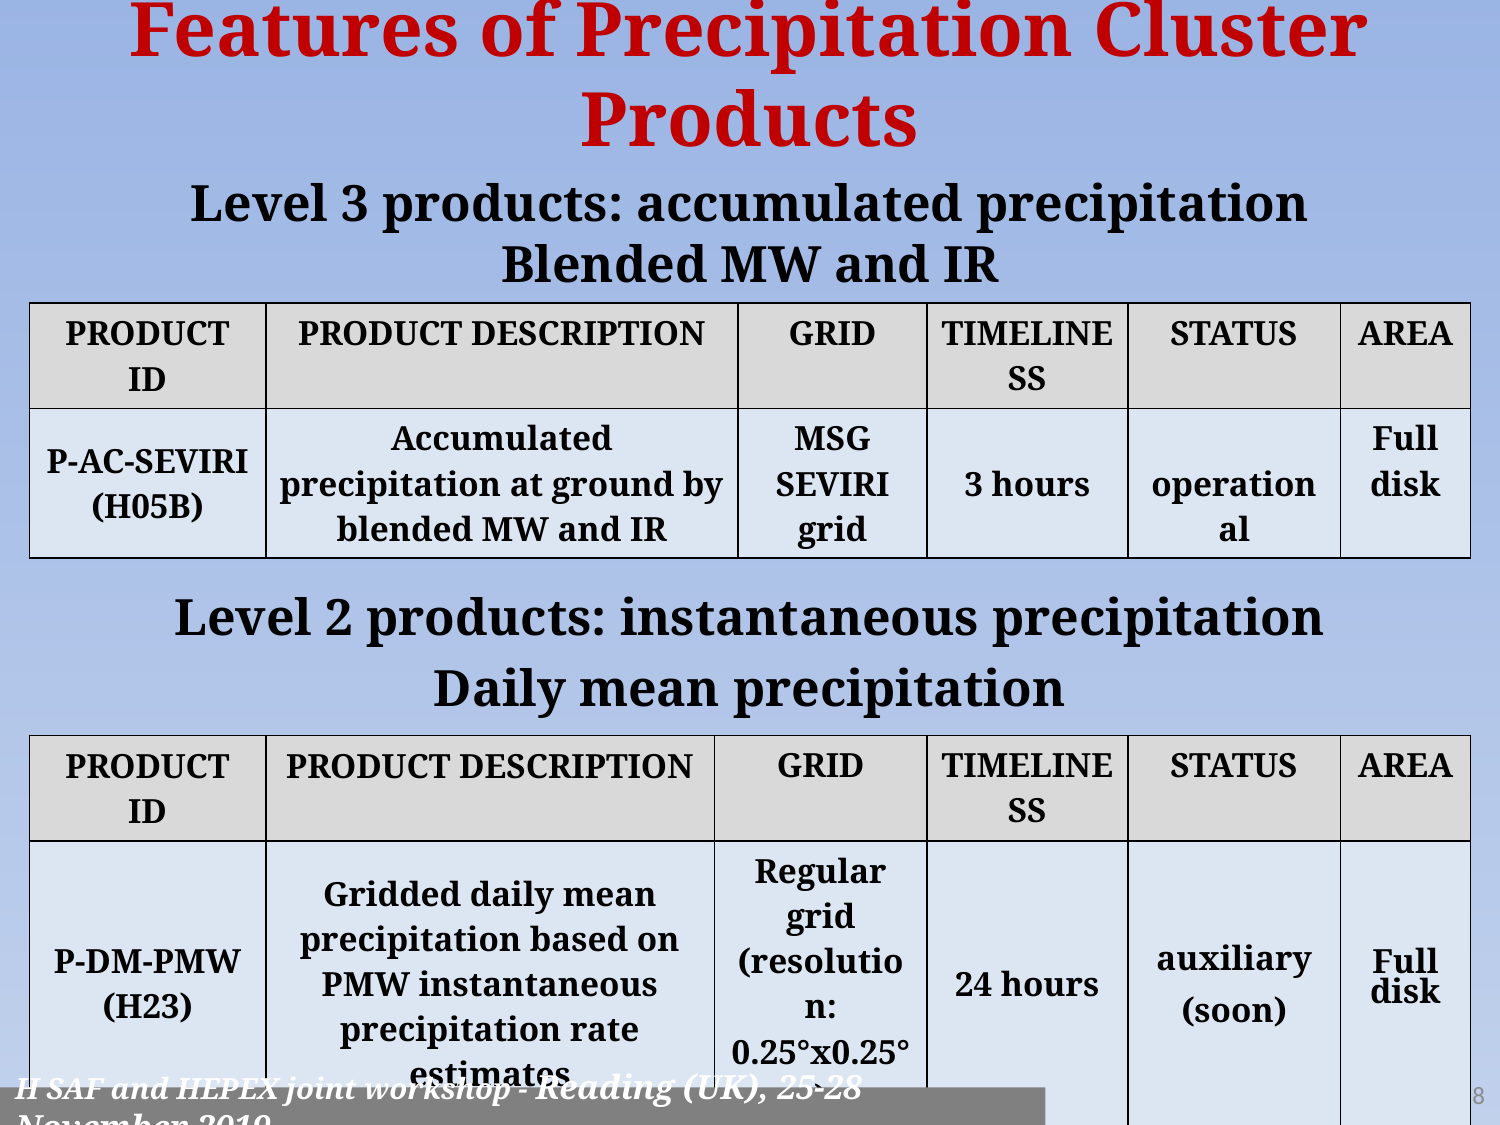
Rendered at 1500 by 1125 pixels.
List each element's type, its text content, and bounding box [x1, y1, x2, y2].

table_header Grid [739, 304, 926, 408]
table_header Status [1129, 736, 1340, 840]
table_cell Regular grid (resolution: 0.25°x0.25°) [715, 842, 926, 1087]
table_header Grid [715, 736, 926, 840]
table_cell auxiliary (soon) [1129, 842, 1340, 1125]
text_box H SAF and HEPEX joint workshop - Reading (UK), 25-28 November 2019 [0, 1087, 1046, 1125]
table_header Product Description [267, 736, 714, 840]
table_header Timeliness [928, 304, 1127, 408]
slide_number 8 [1149, 1065, 1500, 1125]
title Features of Precipitation Cluster Products [0, 19, 1500, 124]
text_box Level 2 products: instantaneous precipitation [0, 586, 1500, 646]
table_cell MSG SEVIRI grid [739, 409, 926, 557]
table_cell Full disk [1341, 409, 1470, 557]
table_cell 3 hours [928, 409, 1127, 557]
text_box Daily mean precipitation [0, 656, 1500, 716]
table_cell Accumulated precipitation at ground by blended MW and IR [267, 409, 737, 557]
table_cell Gridded daily mean precipitation based on PMW instantaneous precipitation rate estimates [267, 842, 714, 1087]
table_cell P-DM-PMW (H23) [30, 842, 265, 1087]
table_cell 24 hours [928, 842, 1127, 1125]
table_header Product ID [30, 736, 265, 840]
table_header Product ID [30, 304, 265, 408]
table_cell Full disk [1341, 842, 1470, 1065]
table_cell P-AC-SEVIRI (H05B) [30, 409, 265, 557]
table_header Status [1129, 304, 1340, 408]
table_cell operational [1129, 409, 1340, 557]
text_box Level 3 products: accumulated precipitation [0, 172, 1500, 230]
table_header Area [1341, 736, 1470, 840]
table_header Product Description [267, 304, 737, 408]
table_header Area [1341, 304, 1470, 408]
table_header Timeliness [928, 736, 1127, 840]
text_box Blended MW and IR [0, 234, 1500, 292]
